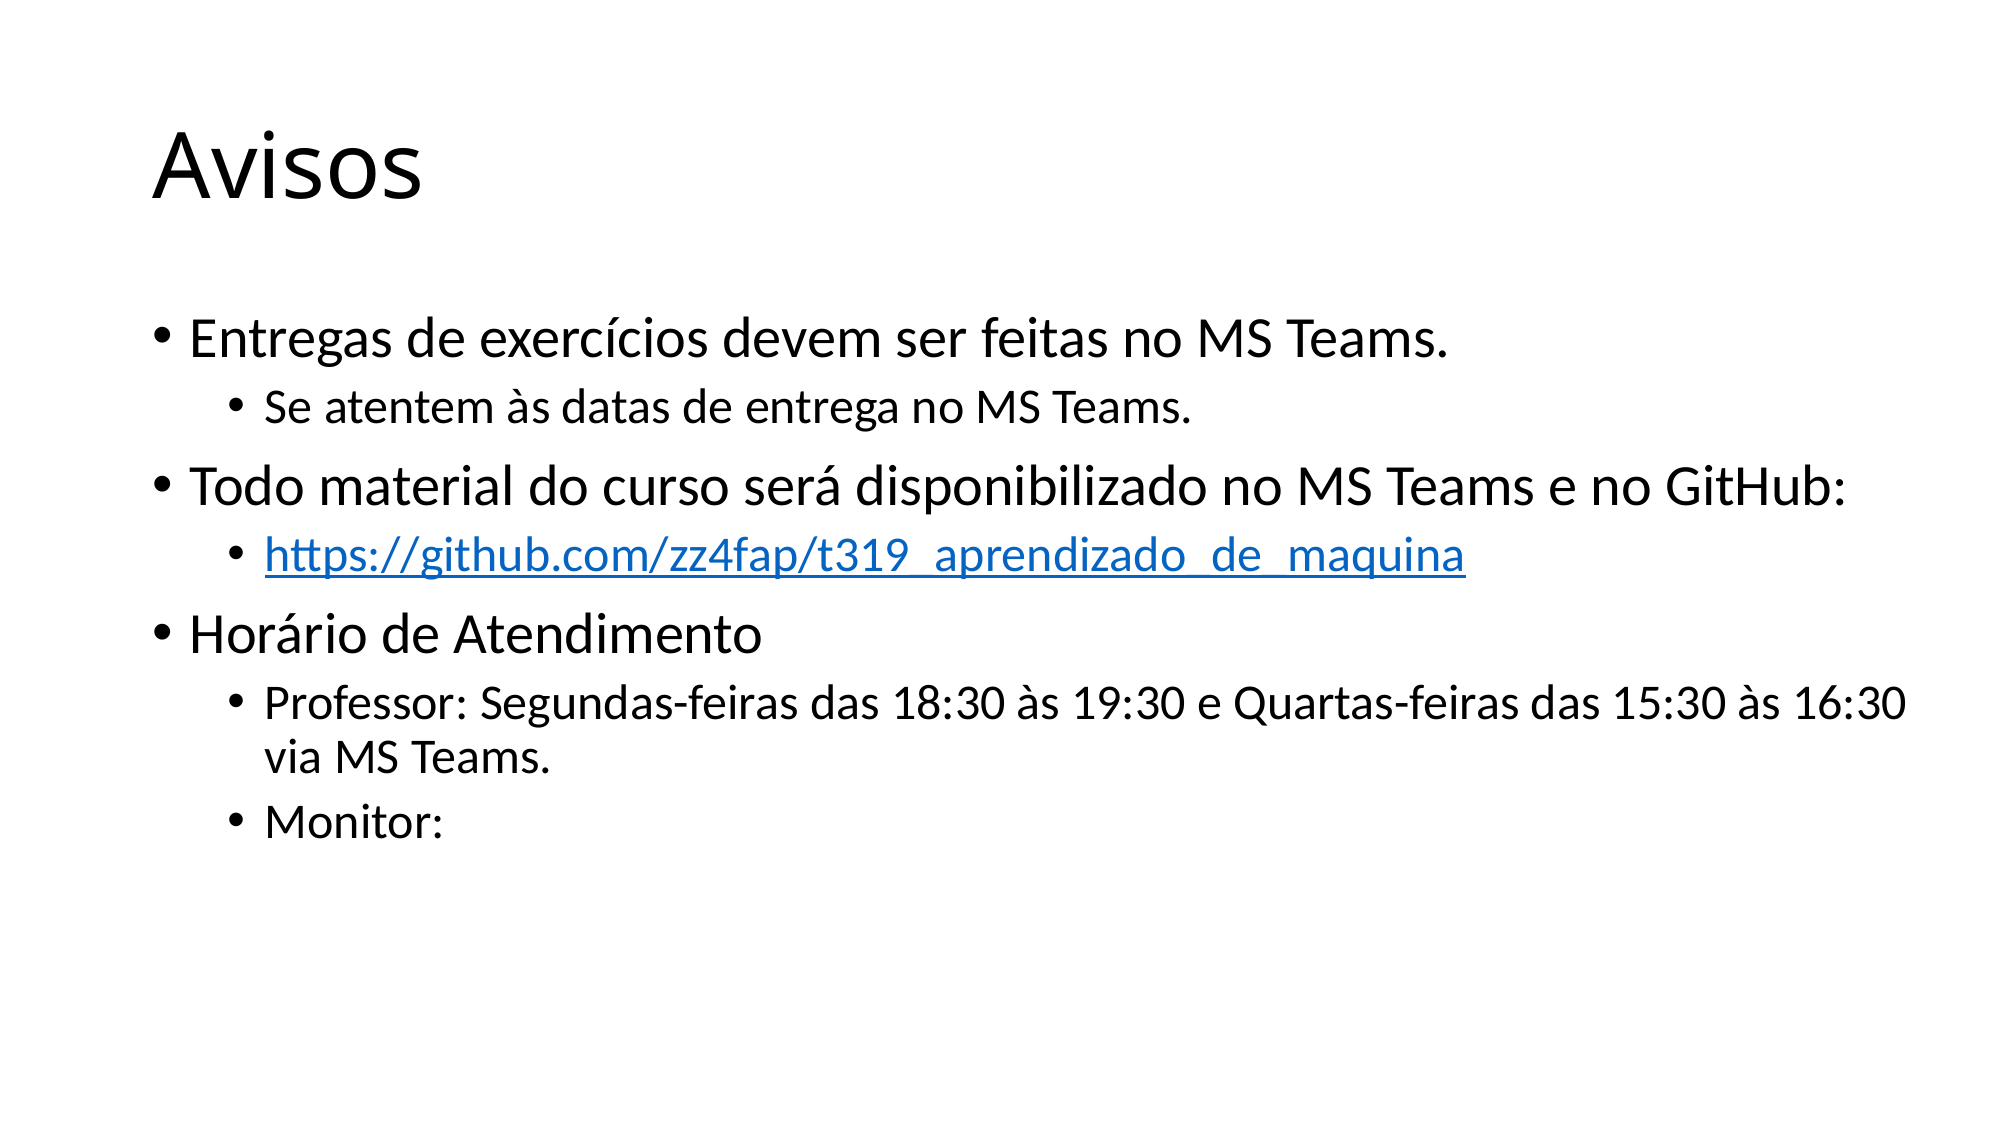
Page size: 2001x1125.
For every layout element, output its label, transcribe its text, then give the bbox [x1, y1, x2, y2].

list Entregas de exercícios devem ser feitas no MS Teams. Se atentem às datas de entrega no MS Teams. Todo material do curso será disponibilizado no MS Teams e no GitHub: https://github.com/zz4fap/t319_aprendizado_de_maquina Horário de Atendimento Professor: Segundas-feiras das 18:30 às 19:30 e Quartas-feiras das 15:30 às 16:30 via MS Teams. Monitor: [137, 299, 1938, 1085]
title Avisos [137, 59, 1863, 278]
